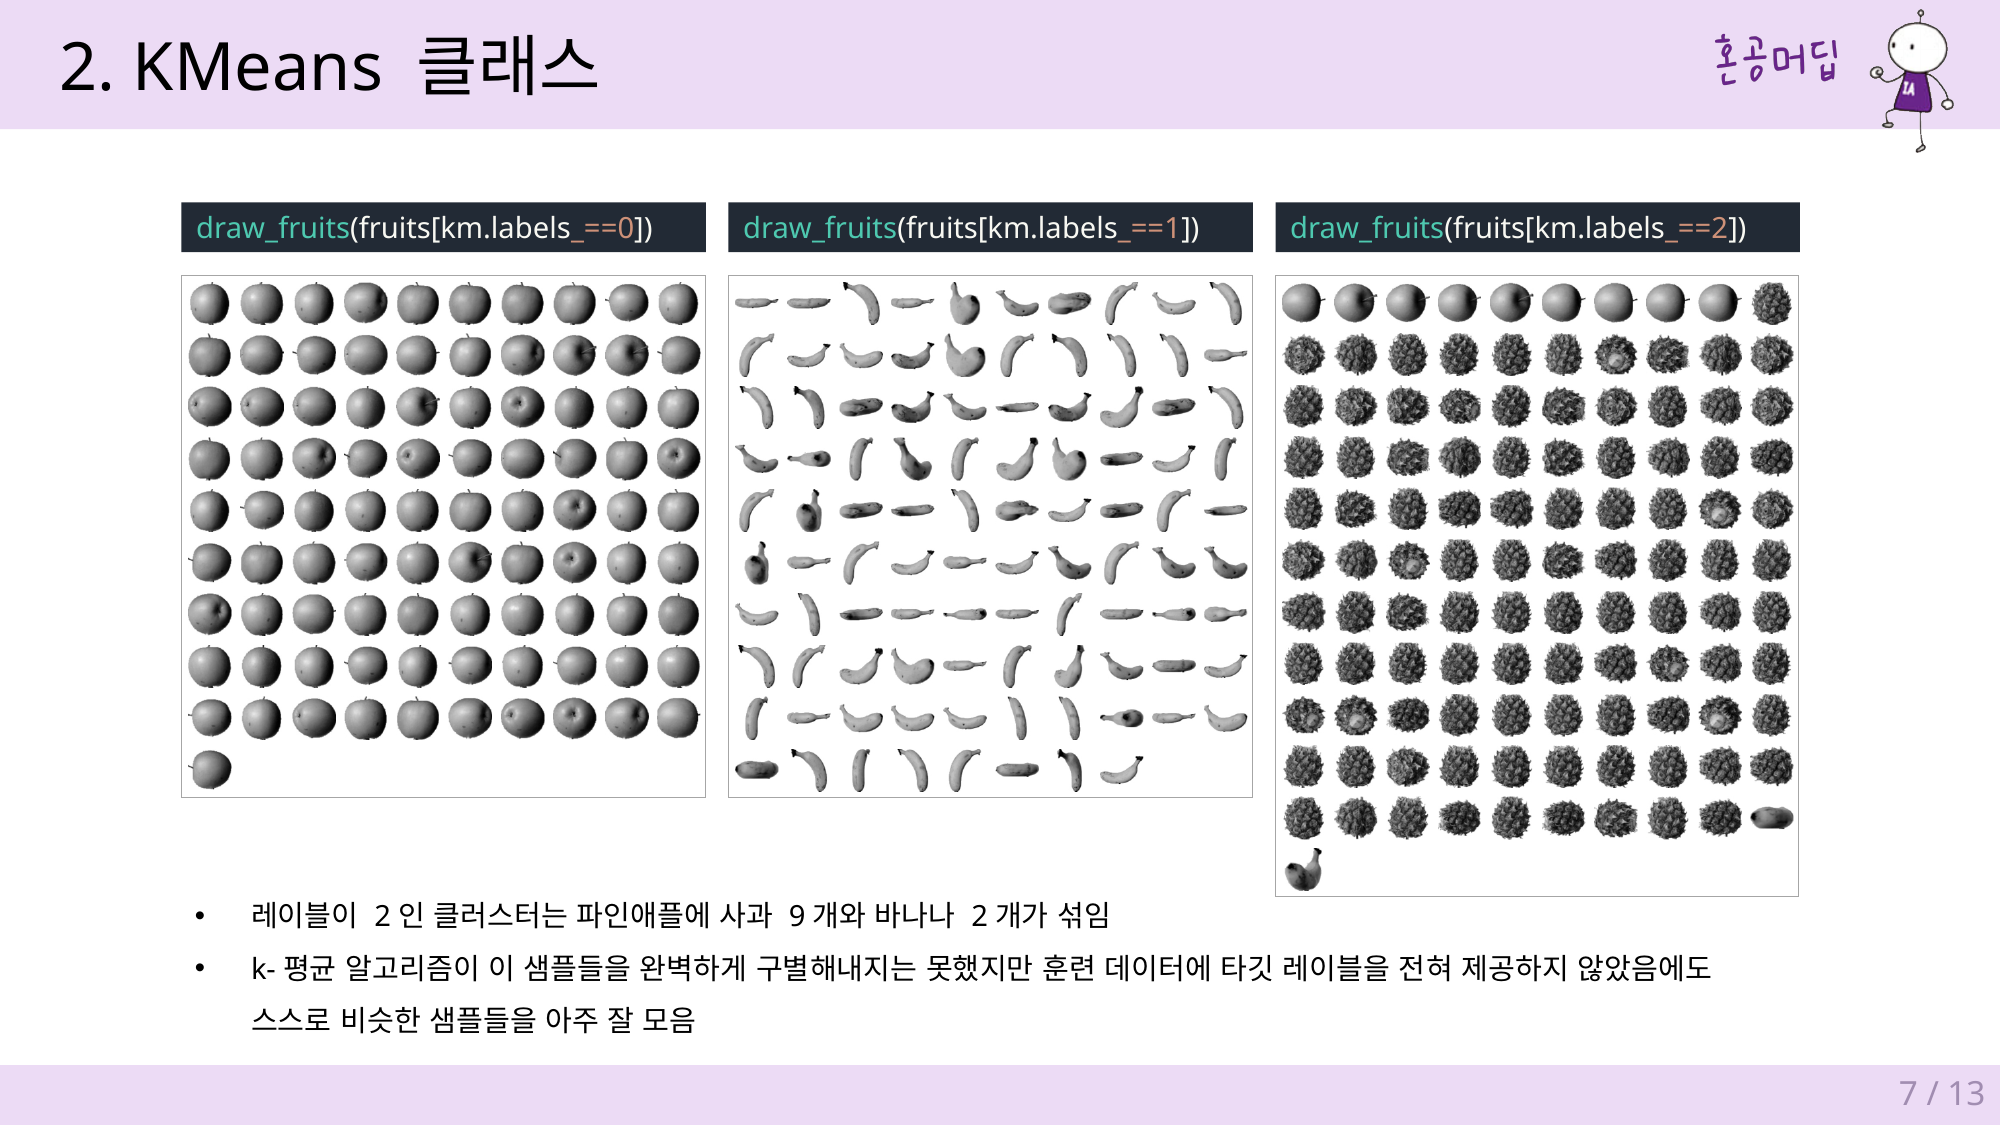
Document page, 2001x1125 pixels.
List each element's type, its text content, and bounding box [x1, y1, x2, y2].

picture [1868, 7, 1956, 155]
slide_number 7 / 13 [1550, 1065, 2000, 1125]
picture [1275, 275, 1799, 897]
text_box draw_fruits(fruits[km.labels_==2]) [1275, 202, 1800, 253]
picture [728, 275, 1253, 798]
text_box 레이블이 2인 클러스터는 파인애플에 사과 9개와 바나나 2개가 섞임 k-평균 알고리즘이 이 샘플들을 완벽하게 구별해내지는 못했지만 훈련 데이터에 타깃 레이블을 전혀 제공하지 않았음에도 스스로 비슷한 샘플들을 아주 잘 모음 [180, 872, 1737, 1045]
text_box 2. KMeans 클래스 [44, 16, 617, 112]
text_box draw_fruits(fruits[km.labels_==0]) [181, 202, 706, 253]
picture [1710, 0, 1841, 130]
picture [181, 275, 706, 798]
text_box draw_fruits(fruits[km.labels_==1]) [728, 202, 1253, 253]
